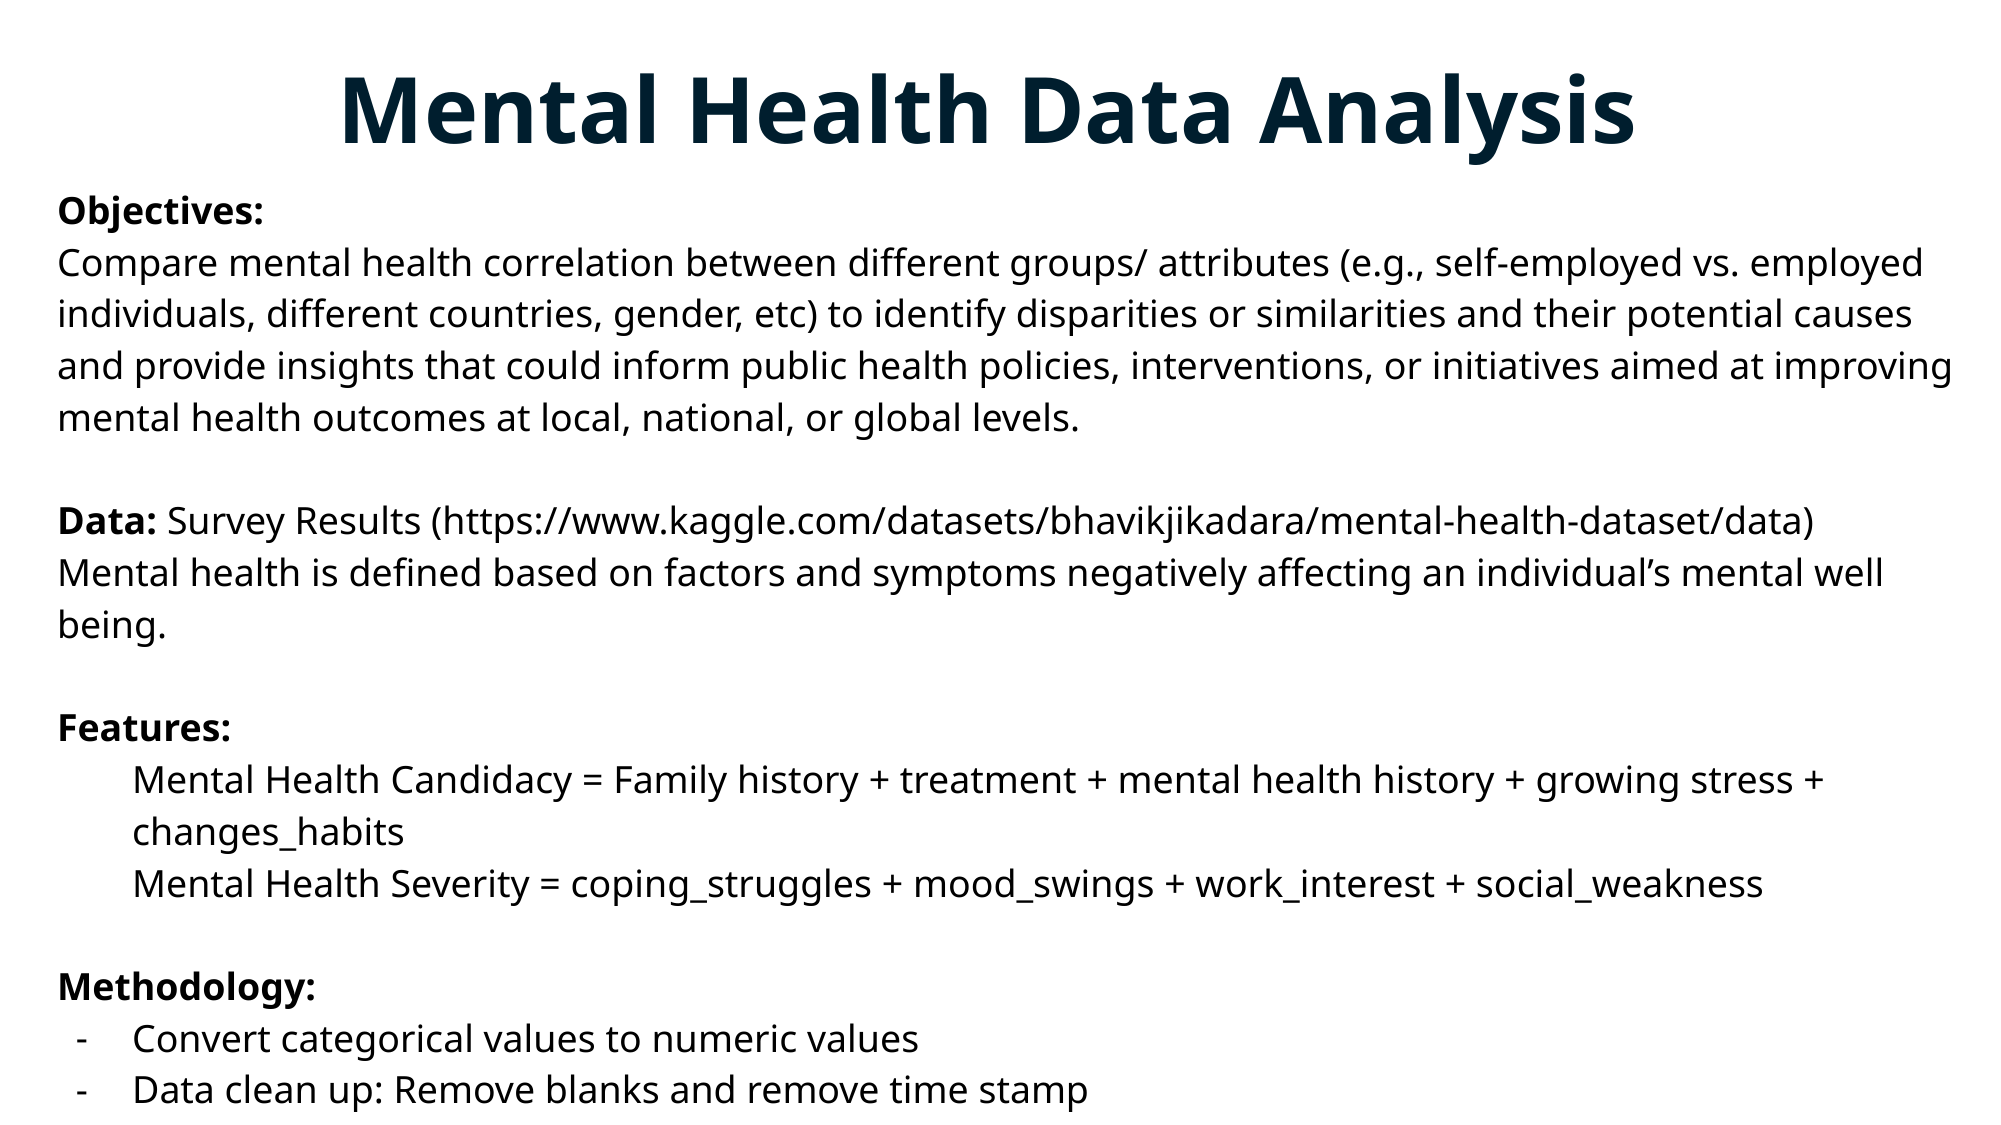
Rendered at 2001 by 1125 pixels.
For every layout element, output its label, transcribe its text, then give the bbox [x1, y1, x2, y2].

text_box Objectives: Compare mental health correlation between different groups/ attributes (e.g., self-employed vs. employed individuals, different countries, gender, etc) to identify disparities or similarities and their potential causes and provide insights that could inform public health policies, interventions, or initiatives aimed at improving mental health outcomes at local, national, or global levels. Data: Survey Results (https://www.kaggle.com/datasets/bhavikjikadara/mental-health-dataset/data) Mental health is defined based on factors and symptoms negatively affecting an individual’s mental well being. Features: Mental Health Candidacy = Family history + treatment + mental health history + growing stress + changes_habits Mental Health Severity = coping_struggles + mood_swings + work_interest + social_weakness Methodology: Convert categorical values to numeric values Data clean up: Remove blanks and remove time stamp create relevant data frames for specific analysis [42, 165, 1989, 1105]
title Mental Health Data Analysis [187, 0, 1813, 165]
